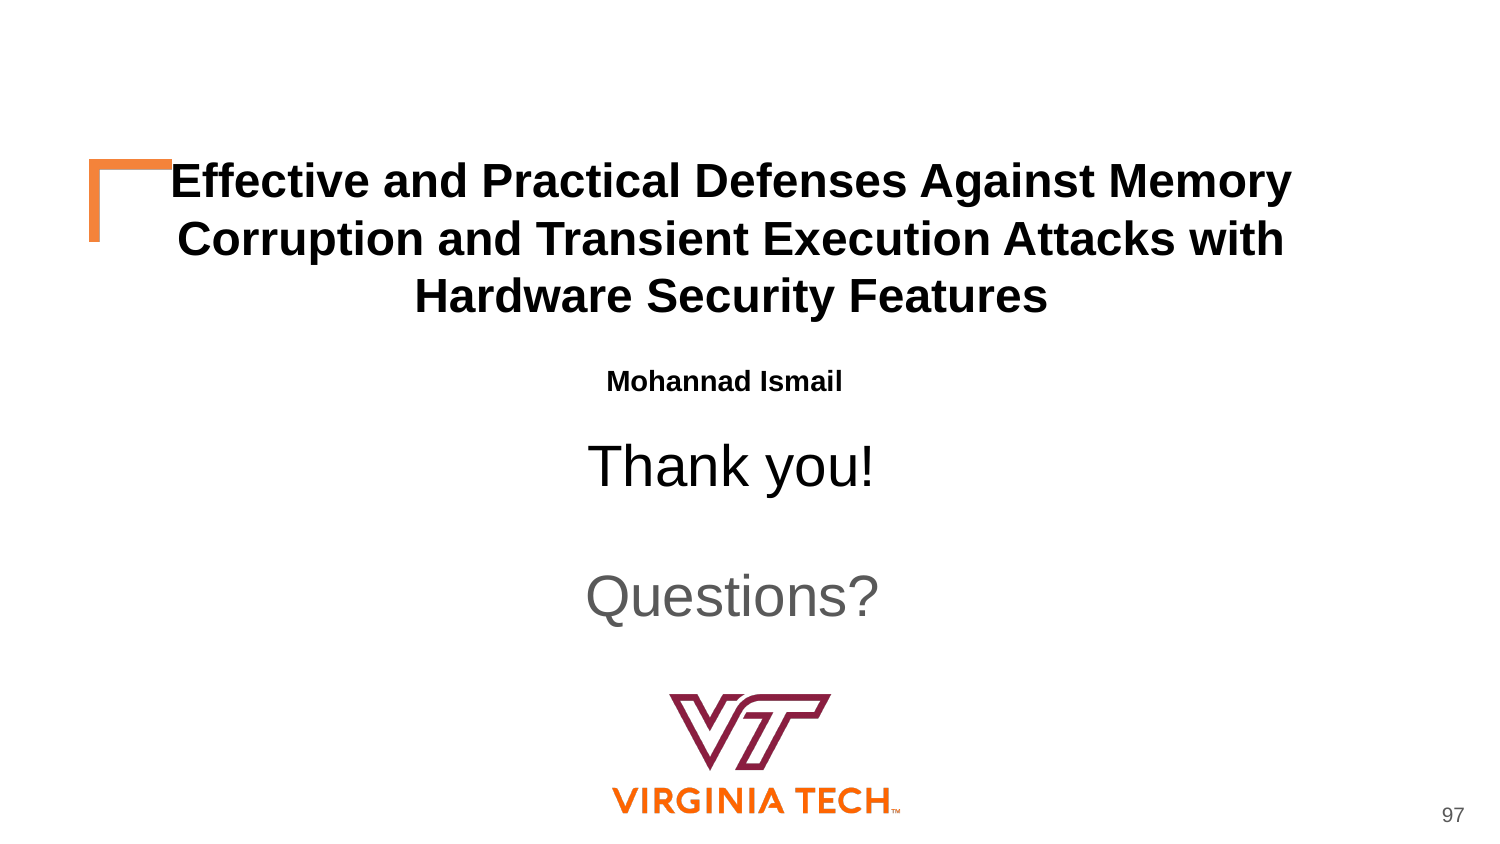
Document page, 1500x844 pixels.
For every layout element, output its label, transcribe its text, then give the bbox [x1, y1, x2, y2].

picture [583, 666, 917, 842]
title Thank you! [249, 434, 1215, 507]
title Effective and Practical Defenses Against Memory Corruption and Transient Execution Attacks with Hardware Security Features [91, 134, 1373, 343]
list Questions? [559, 553, 906, 621]
subtitle Mohannad Ismail [126, 352, 1322, 434]
slide_number ‹#› [1389, 782, 1480, 844]
